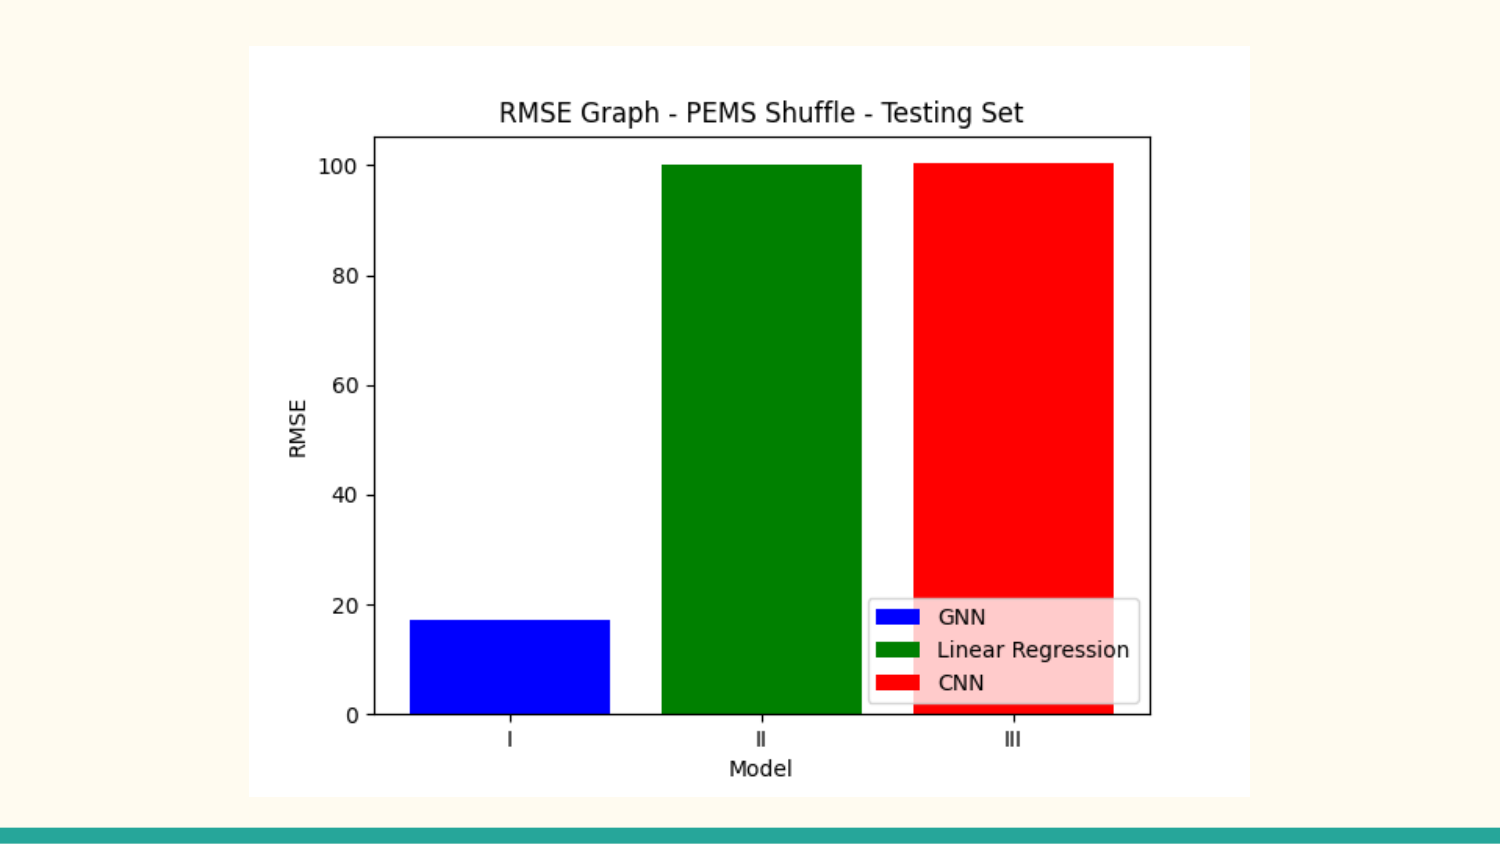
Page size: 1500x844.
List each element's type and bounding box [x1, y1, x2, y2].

picture [249, 46, 1251, 798]
